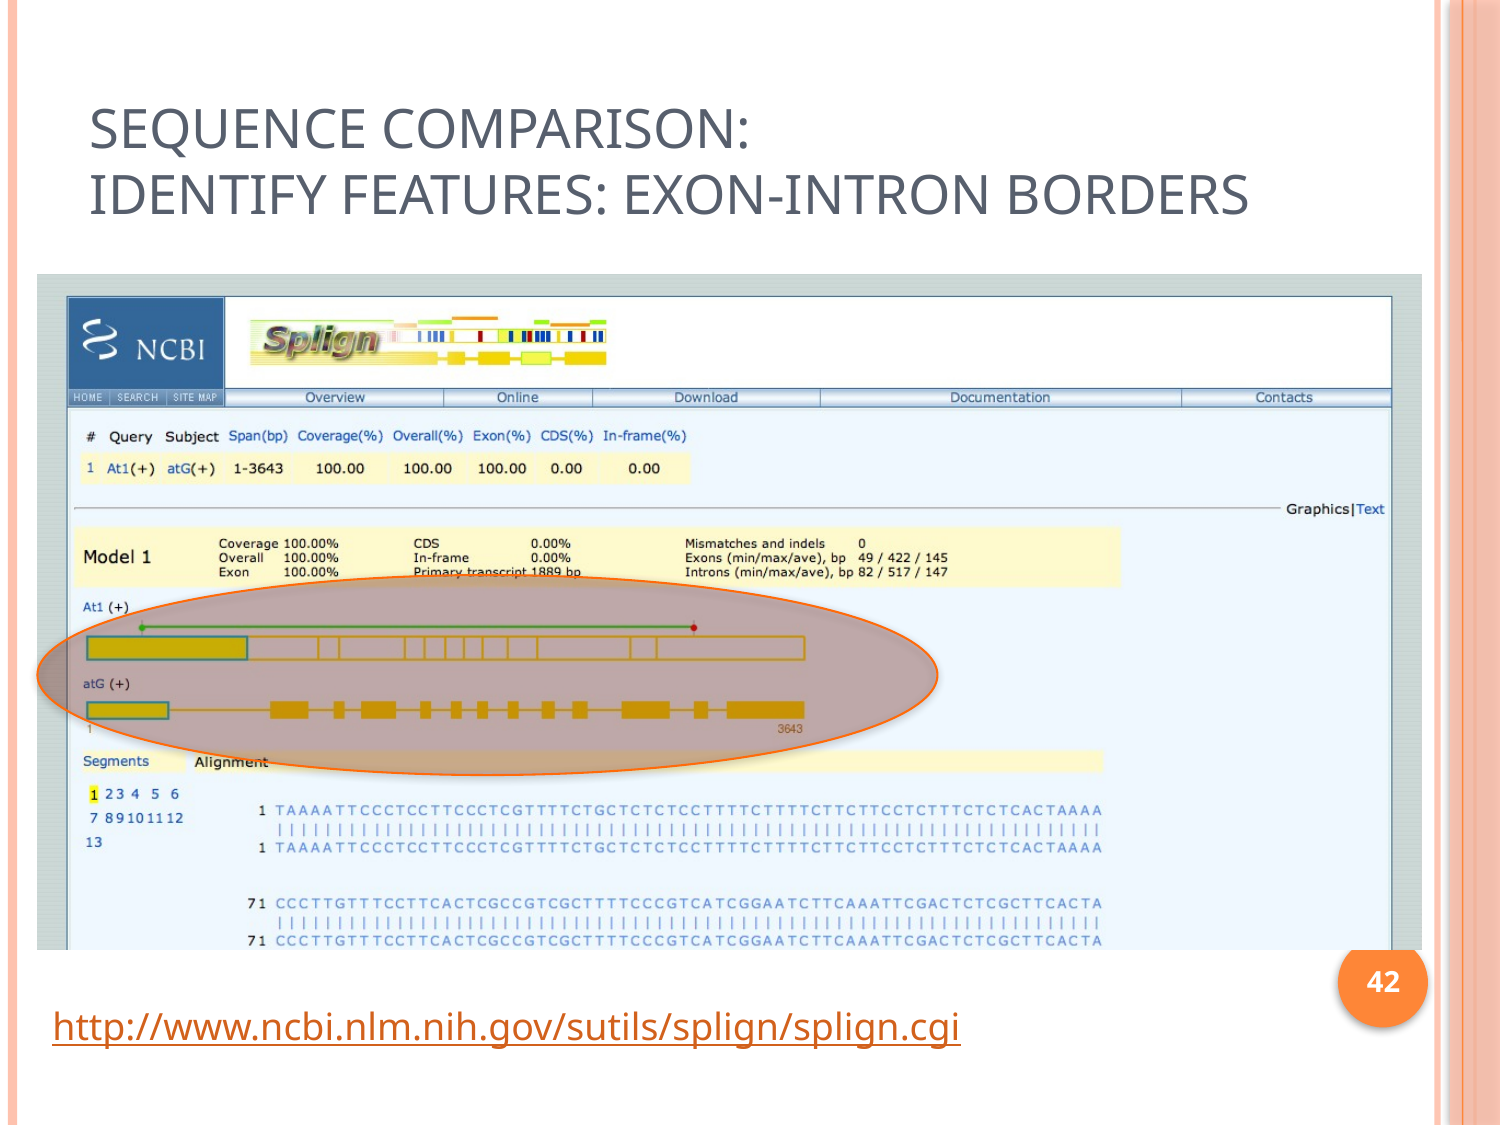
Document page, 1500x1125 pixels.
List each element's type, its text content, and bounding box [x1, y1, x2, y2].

picture [36, 274, 1422, 951]
title Sequence comparison: Identify features: exon-intron borders [75, 45, 1300, 233]
text_box http://www.ncbi.nlm.nih.gov/sutils/splign/splign.cgi [37, 995, 1096, 1062]
slide_number 42 [1333, 940, 1434, 1027]
